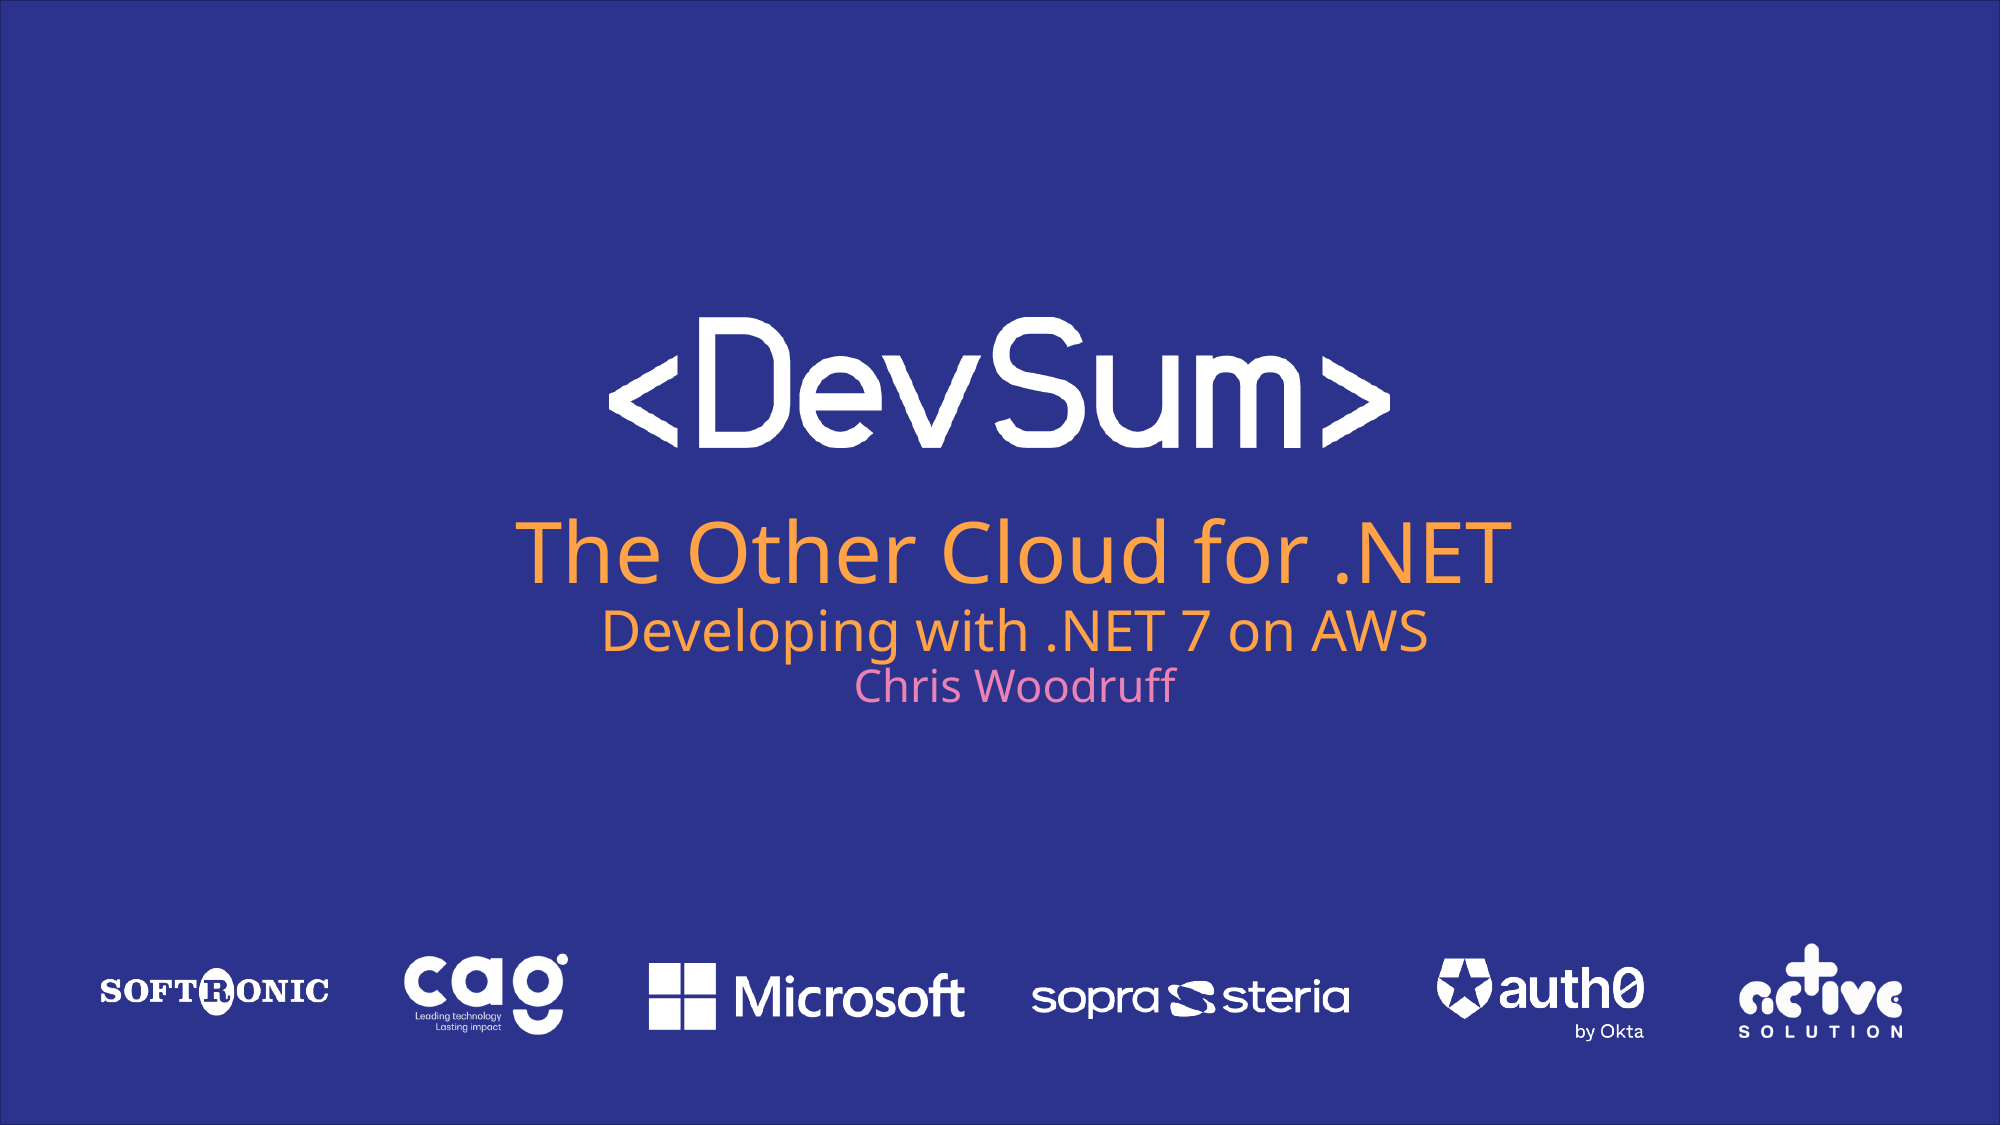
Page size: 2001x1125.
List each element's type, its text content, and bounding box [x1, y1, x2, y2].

picture [631, 819, 981, 1125]
picture [1414, 874, 1666, 1125]
picture [88, 866, 340, 1118]
picture [1014, 823, 1365, 1125]
text_box [0, 0, 2000, 1125]
picture [1730, 896, 1911, 1078]
title The Other Cloud for .NET Developing with .NET 7 on AWS Chris Woodruff [152, 502, 1878, 721]
picture [609, 317, 1391, 448]
picture [394, 903, 576, 1085]
